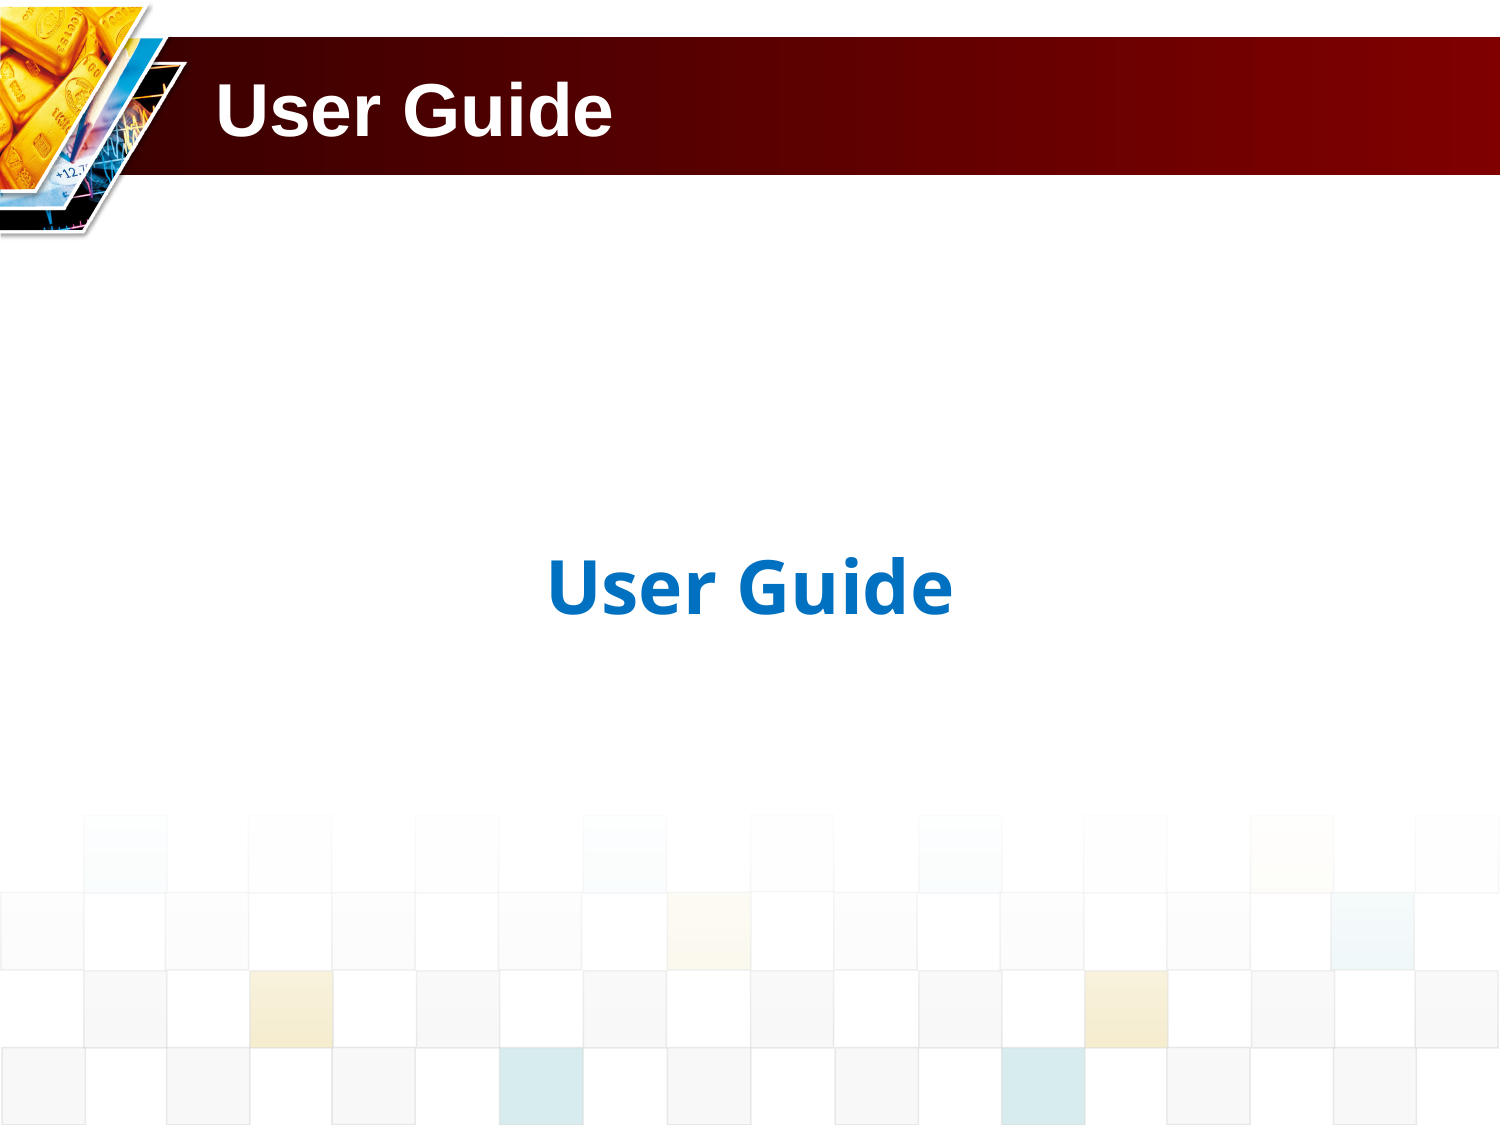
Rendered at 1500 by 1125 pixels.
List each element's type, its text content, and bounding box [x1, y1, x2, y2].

picture [0, 0, 190, 243]
title User Guide [200, 37, 1413, 175]
text_box User Guide [0, 532, 1500, 637]
